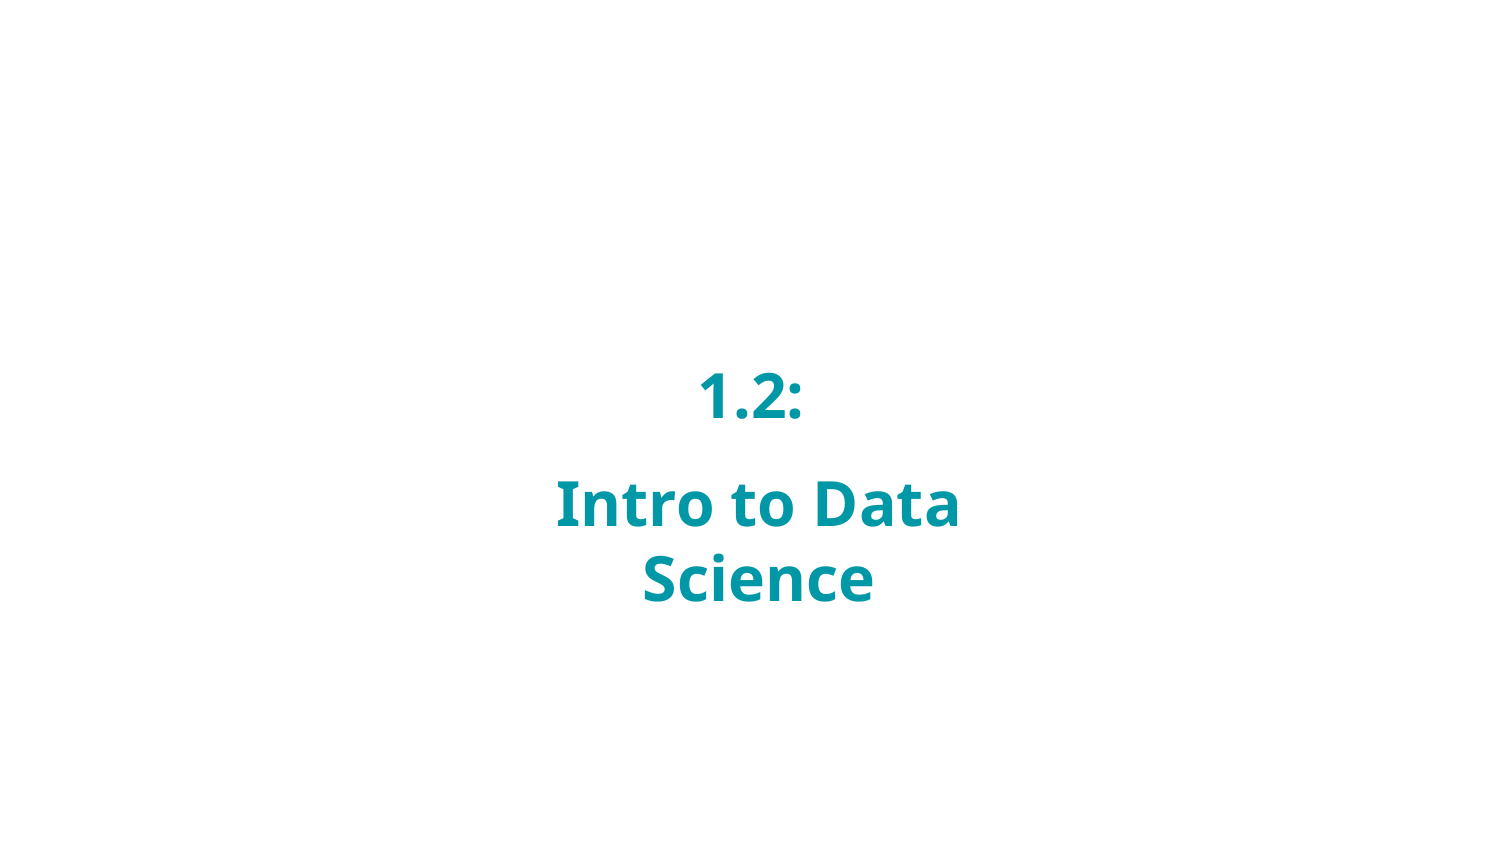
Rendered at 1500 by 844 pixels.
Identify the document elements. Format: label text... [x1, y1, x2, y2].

text_box 1.2: Intro to Data Science [430, 340, 1089, 422]
